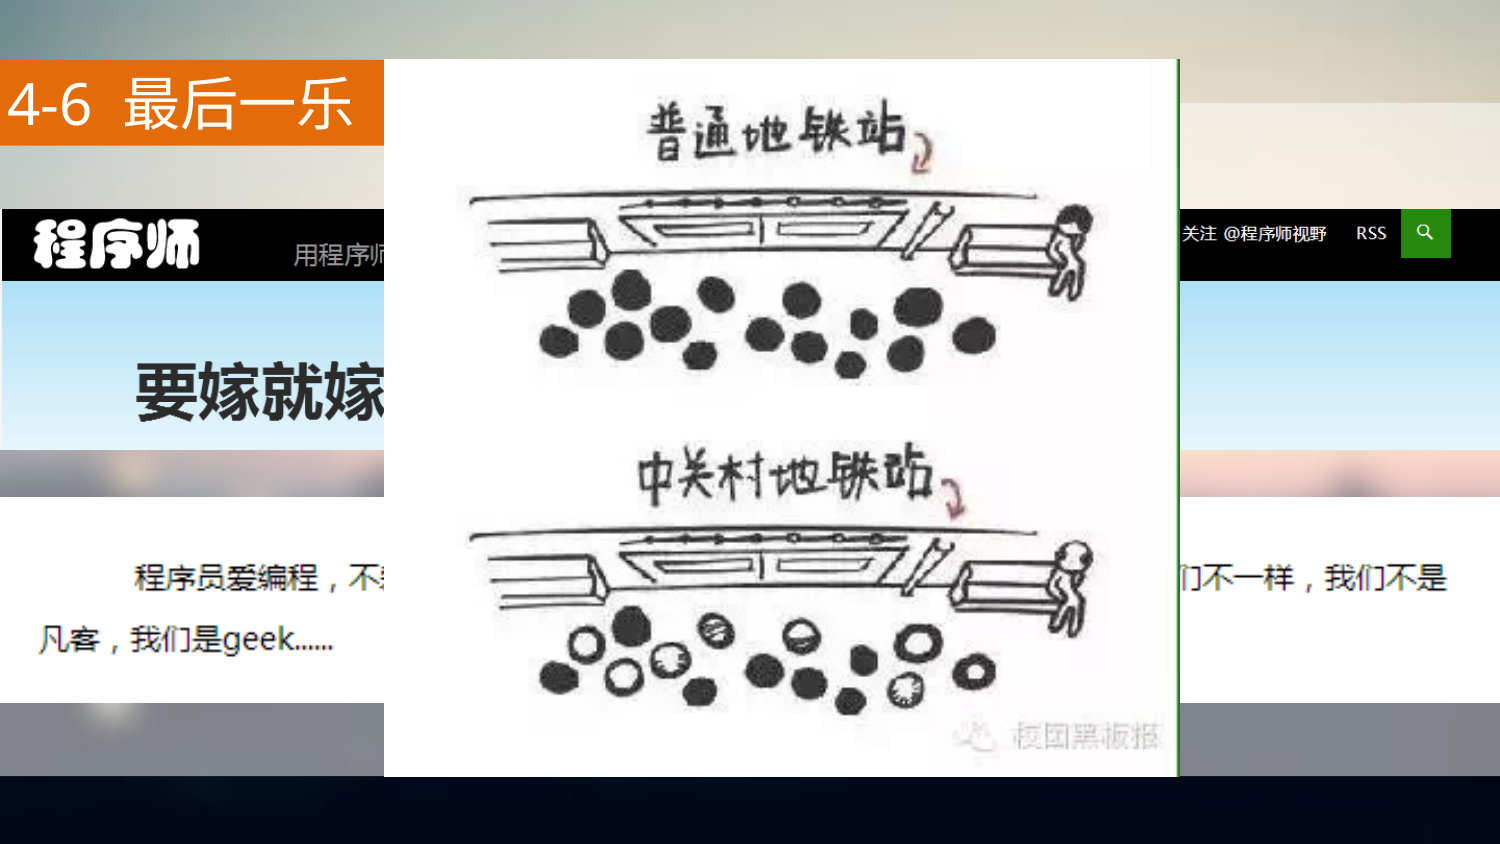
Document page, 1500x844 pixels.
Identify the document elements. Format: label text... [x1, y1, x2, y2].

text_box [0, 146, 384, 208]
text_box [0, 703, 384, 777]
text_box 4-6 最后一乐 [0, 59, 384, 145]
text_box [1181, 703, 1500, 777]
text_box [1181, 450, 1500, 497]
text_box [0, 450, 384, 497]
picture [0, 0, 1500, 844]
text_box [1181, 102, 1500, 208]
